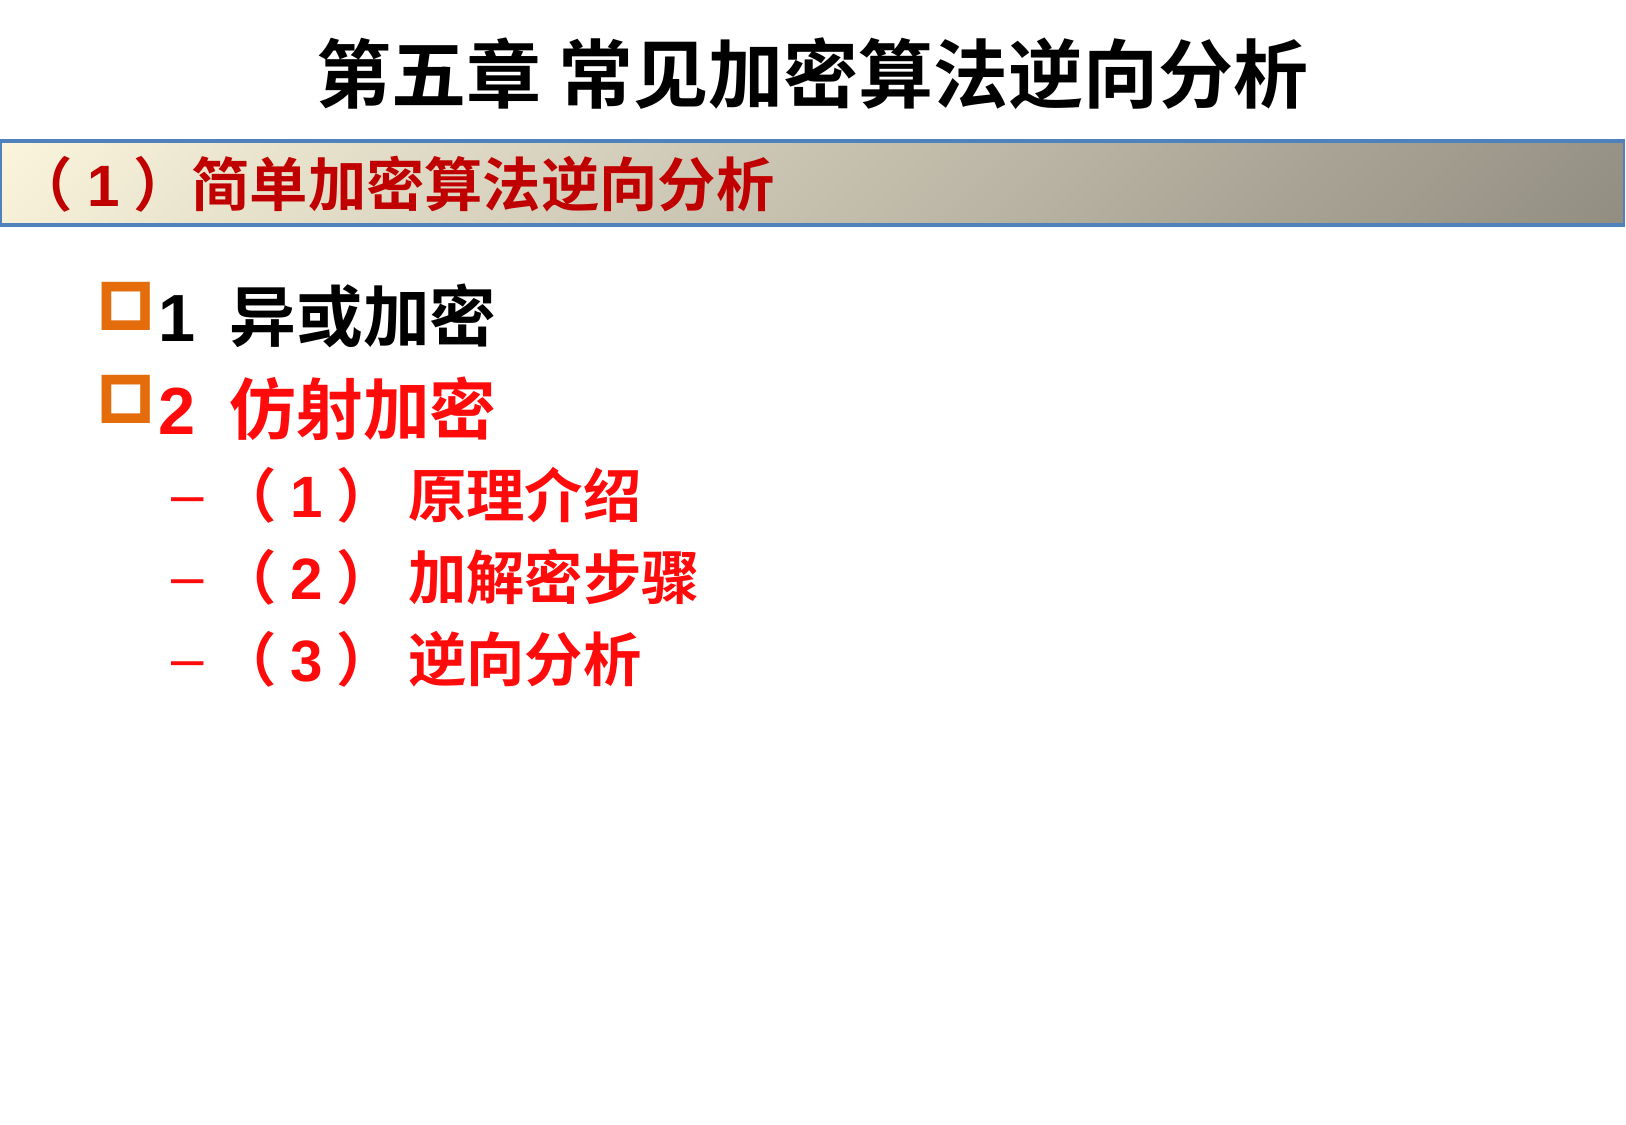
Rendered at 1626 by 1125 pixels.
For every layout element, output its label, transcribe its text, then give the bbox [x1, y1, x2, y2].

text_box （1）简单加密算法逆向分析 [0, 139, 1625, 227]
title 第五章 常见加密算法逆向分析 [81, 19, 1544, 126]
list 1 异或加密 2 仿射加密 （1） 原理介绍 （2） 加解密步骤 （3） 逆向分析 [81, 267, 1544, 1047]
